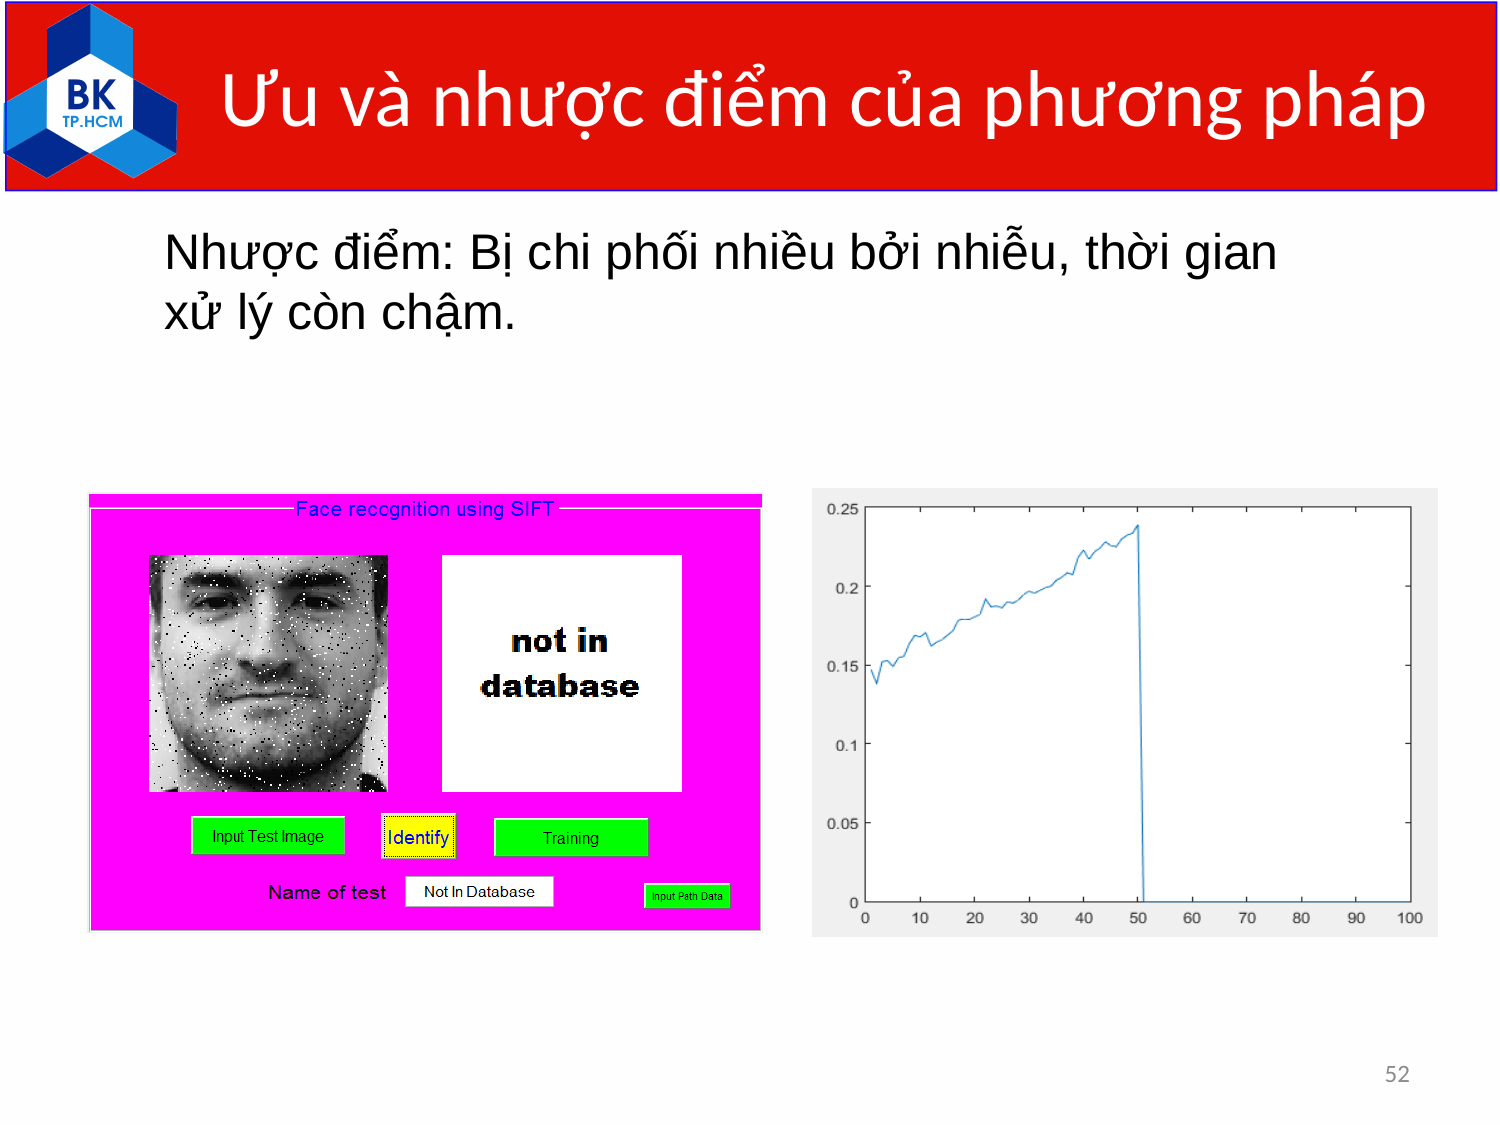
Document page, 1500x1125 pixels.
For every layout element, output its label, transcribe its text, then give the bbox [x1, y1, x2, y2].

picture [0, 0, 1500, 1125]
slide_number 52 [1074, 1042, 1425, 1103]
text_box Nhược điểm: Bị chi phối nhiều bởi nhiễu, thời gian xử lý còn chậm. [150, 212, 1313, 348]
title Ưu và nhược điểm của phương pháp [174, 0, 1475, 188]
